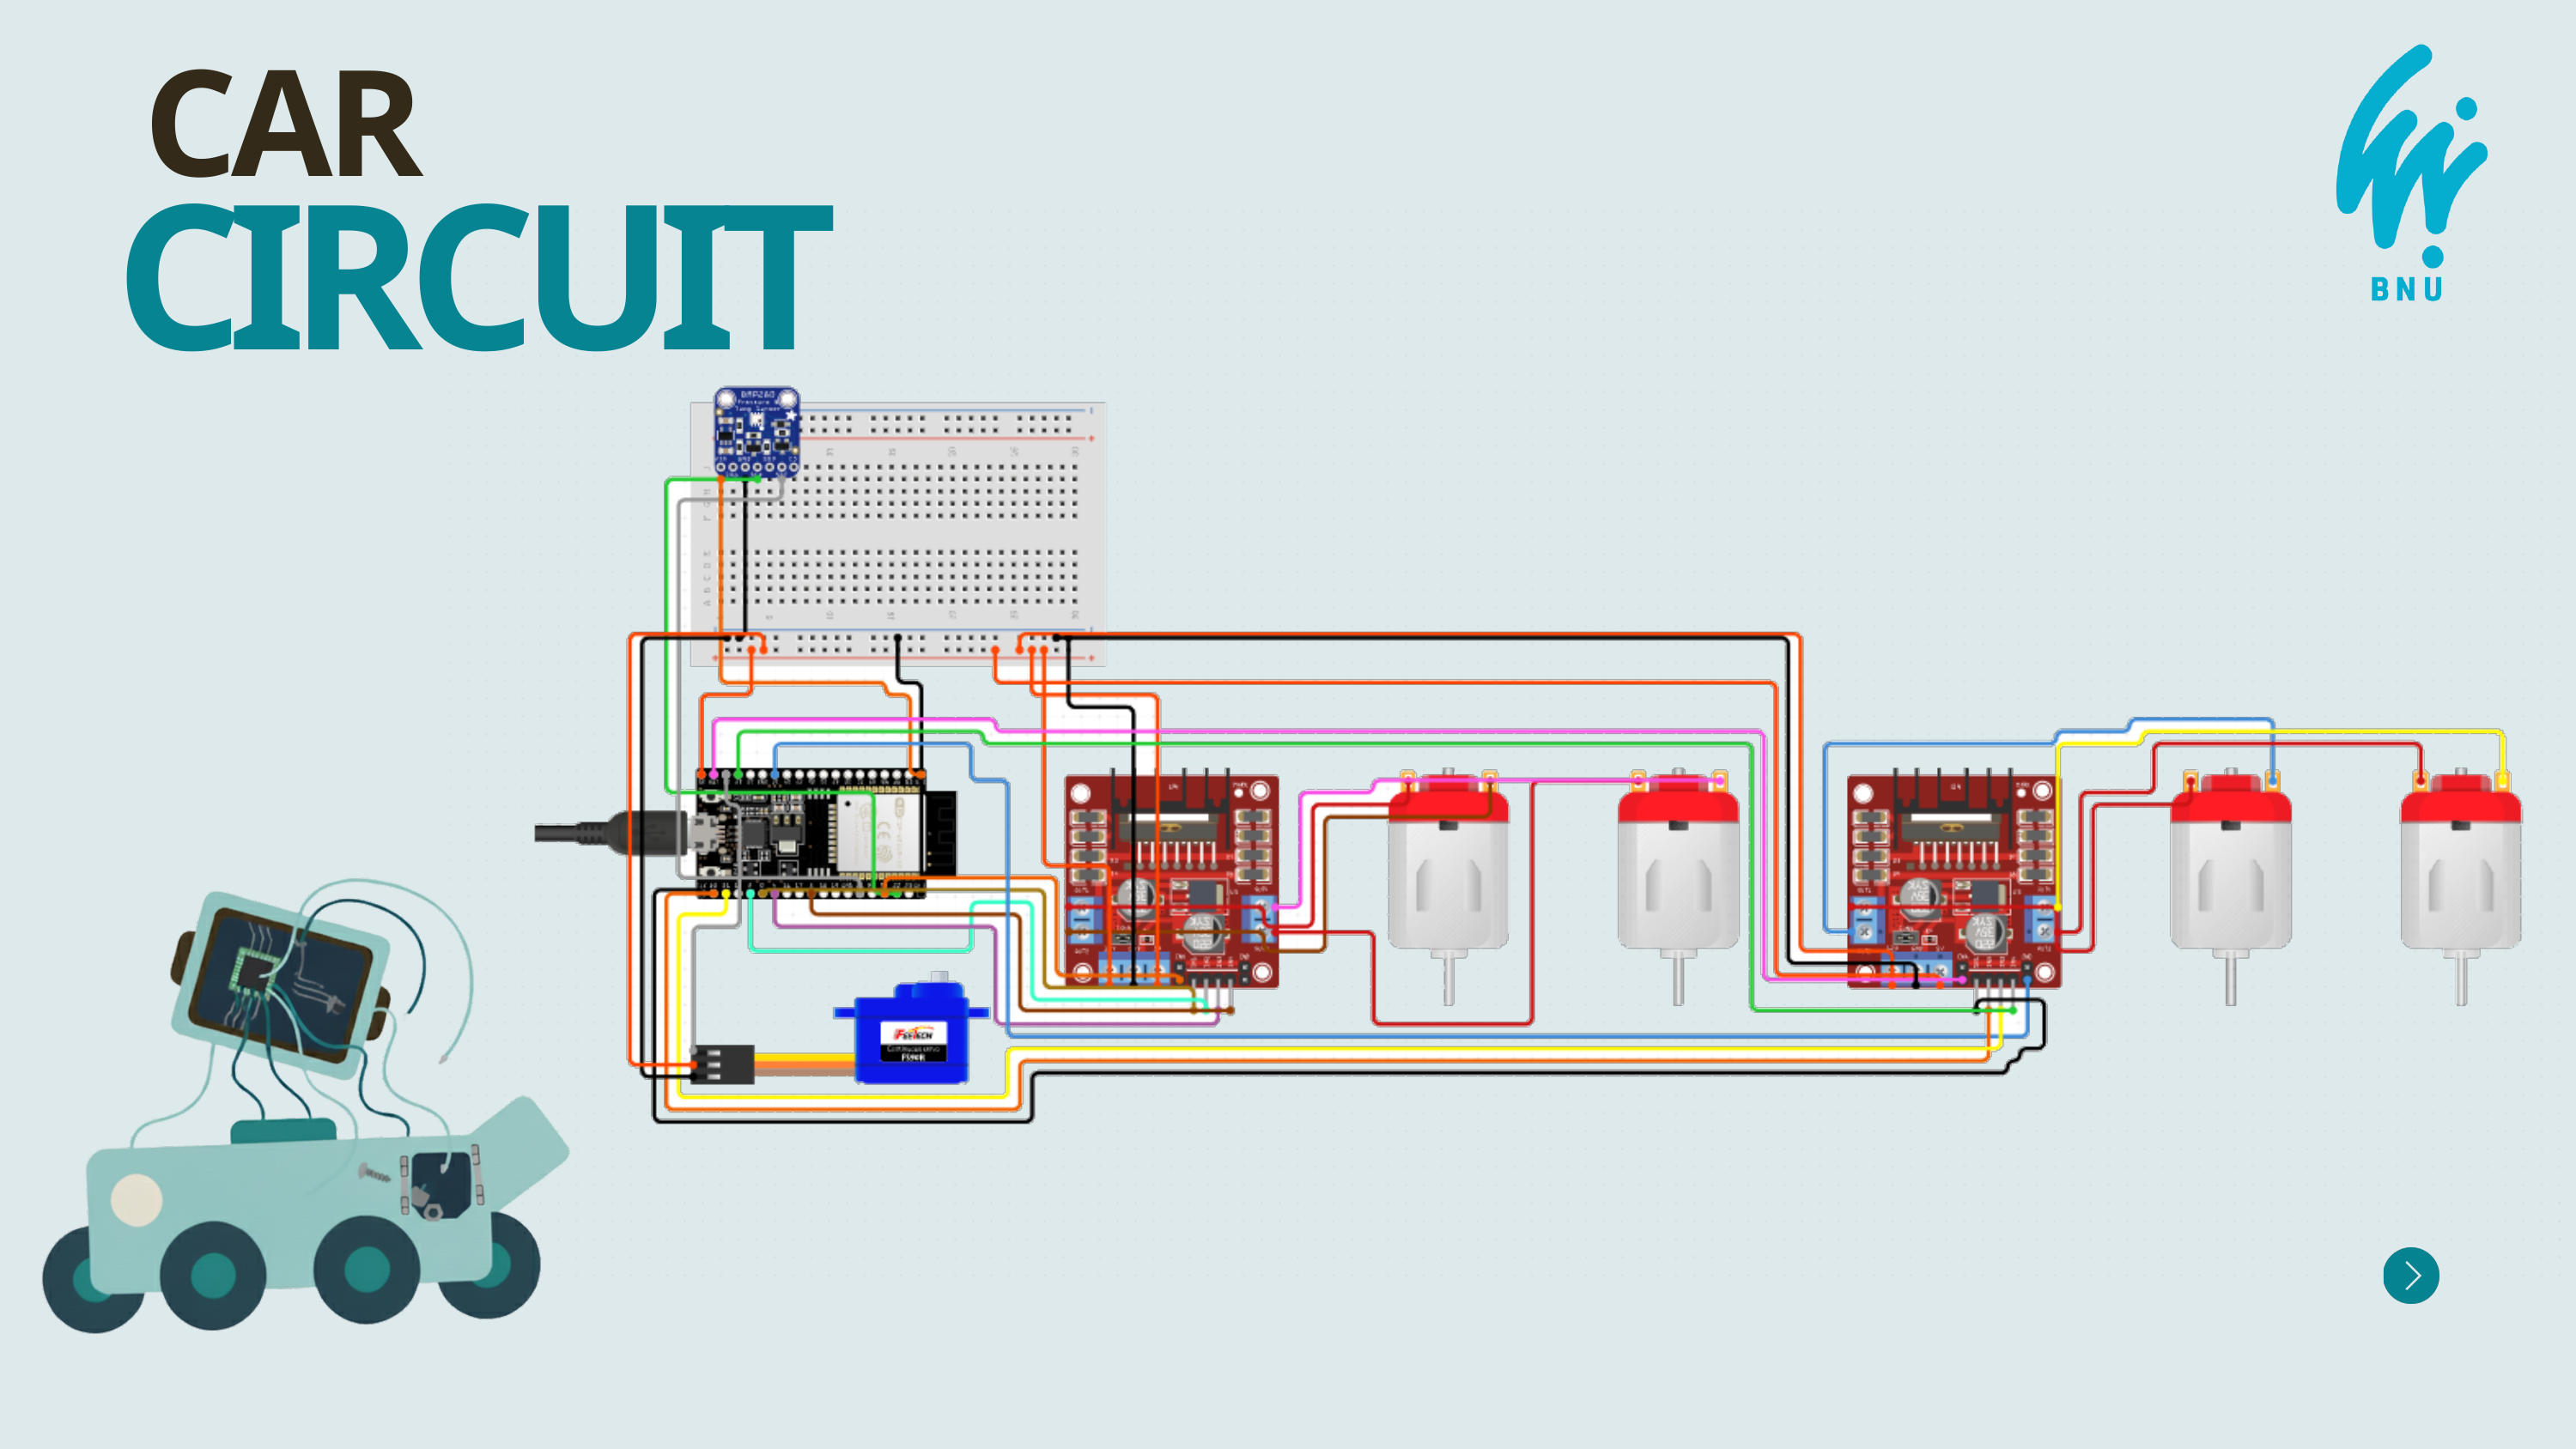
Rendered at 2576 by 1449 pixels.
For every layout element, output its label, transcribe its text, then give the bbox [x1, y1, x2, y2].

text_box [0, 753, 616, 1391]
text_box [0, 0, 2576, 1449]
text_box CAR [143, 0, 1087, 207]
text_box CIRCUIT [115, 107, 1515, 391]
